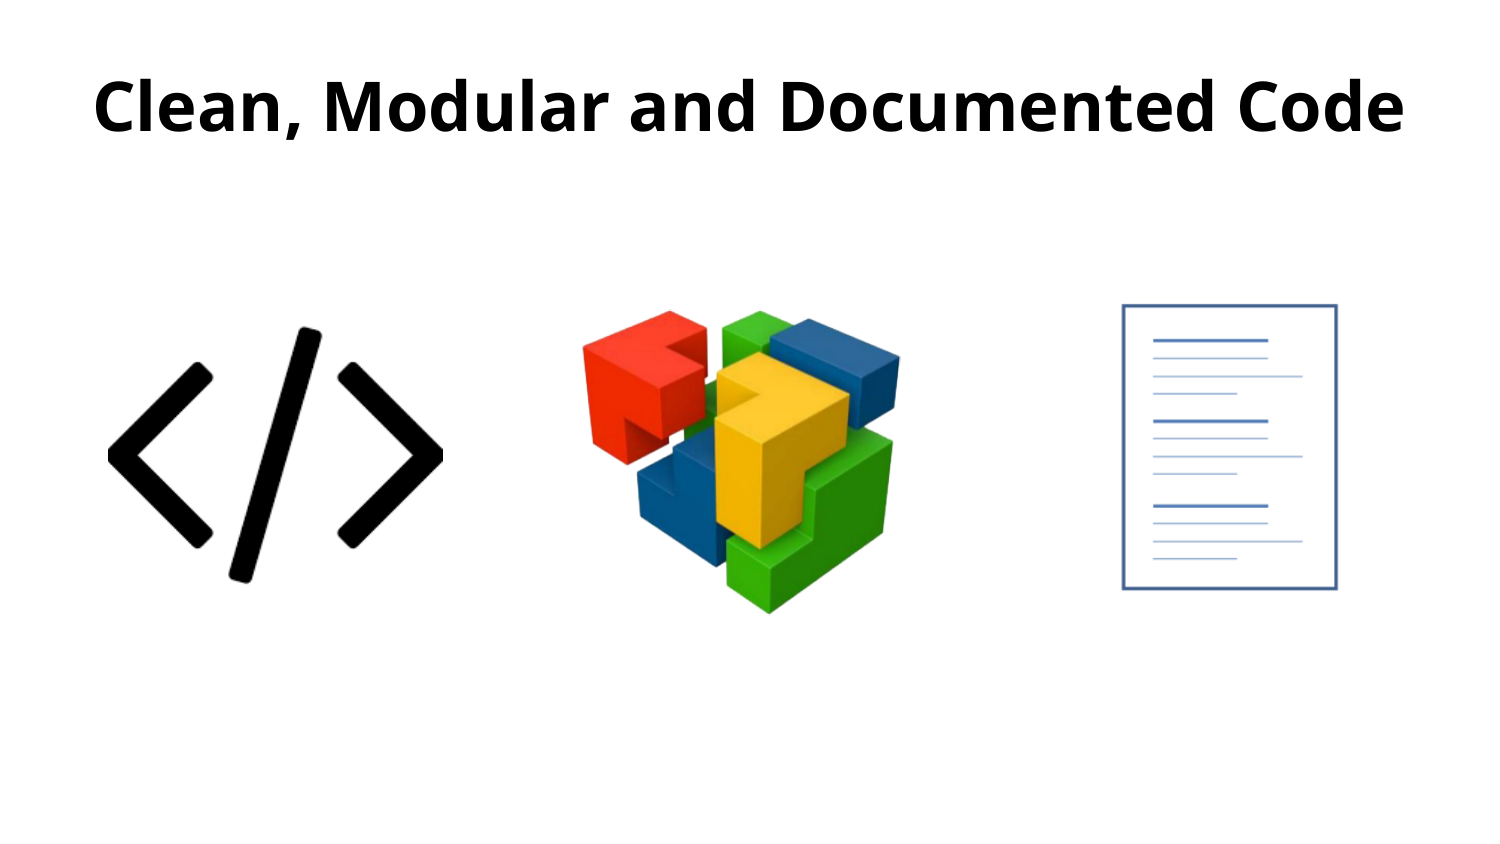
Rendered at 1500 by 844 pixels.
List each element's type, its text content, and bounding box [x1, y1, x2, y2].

picture [108, 276, 443, 611]
picture [562, 294, 937, 630]
title Clean, Modular and Documented Code [75, 33, 1425, 175]
picture [1105, 291, 1364, 602]
